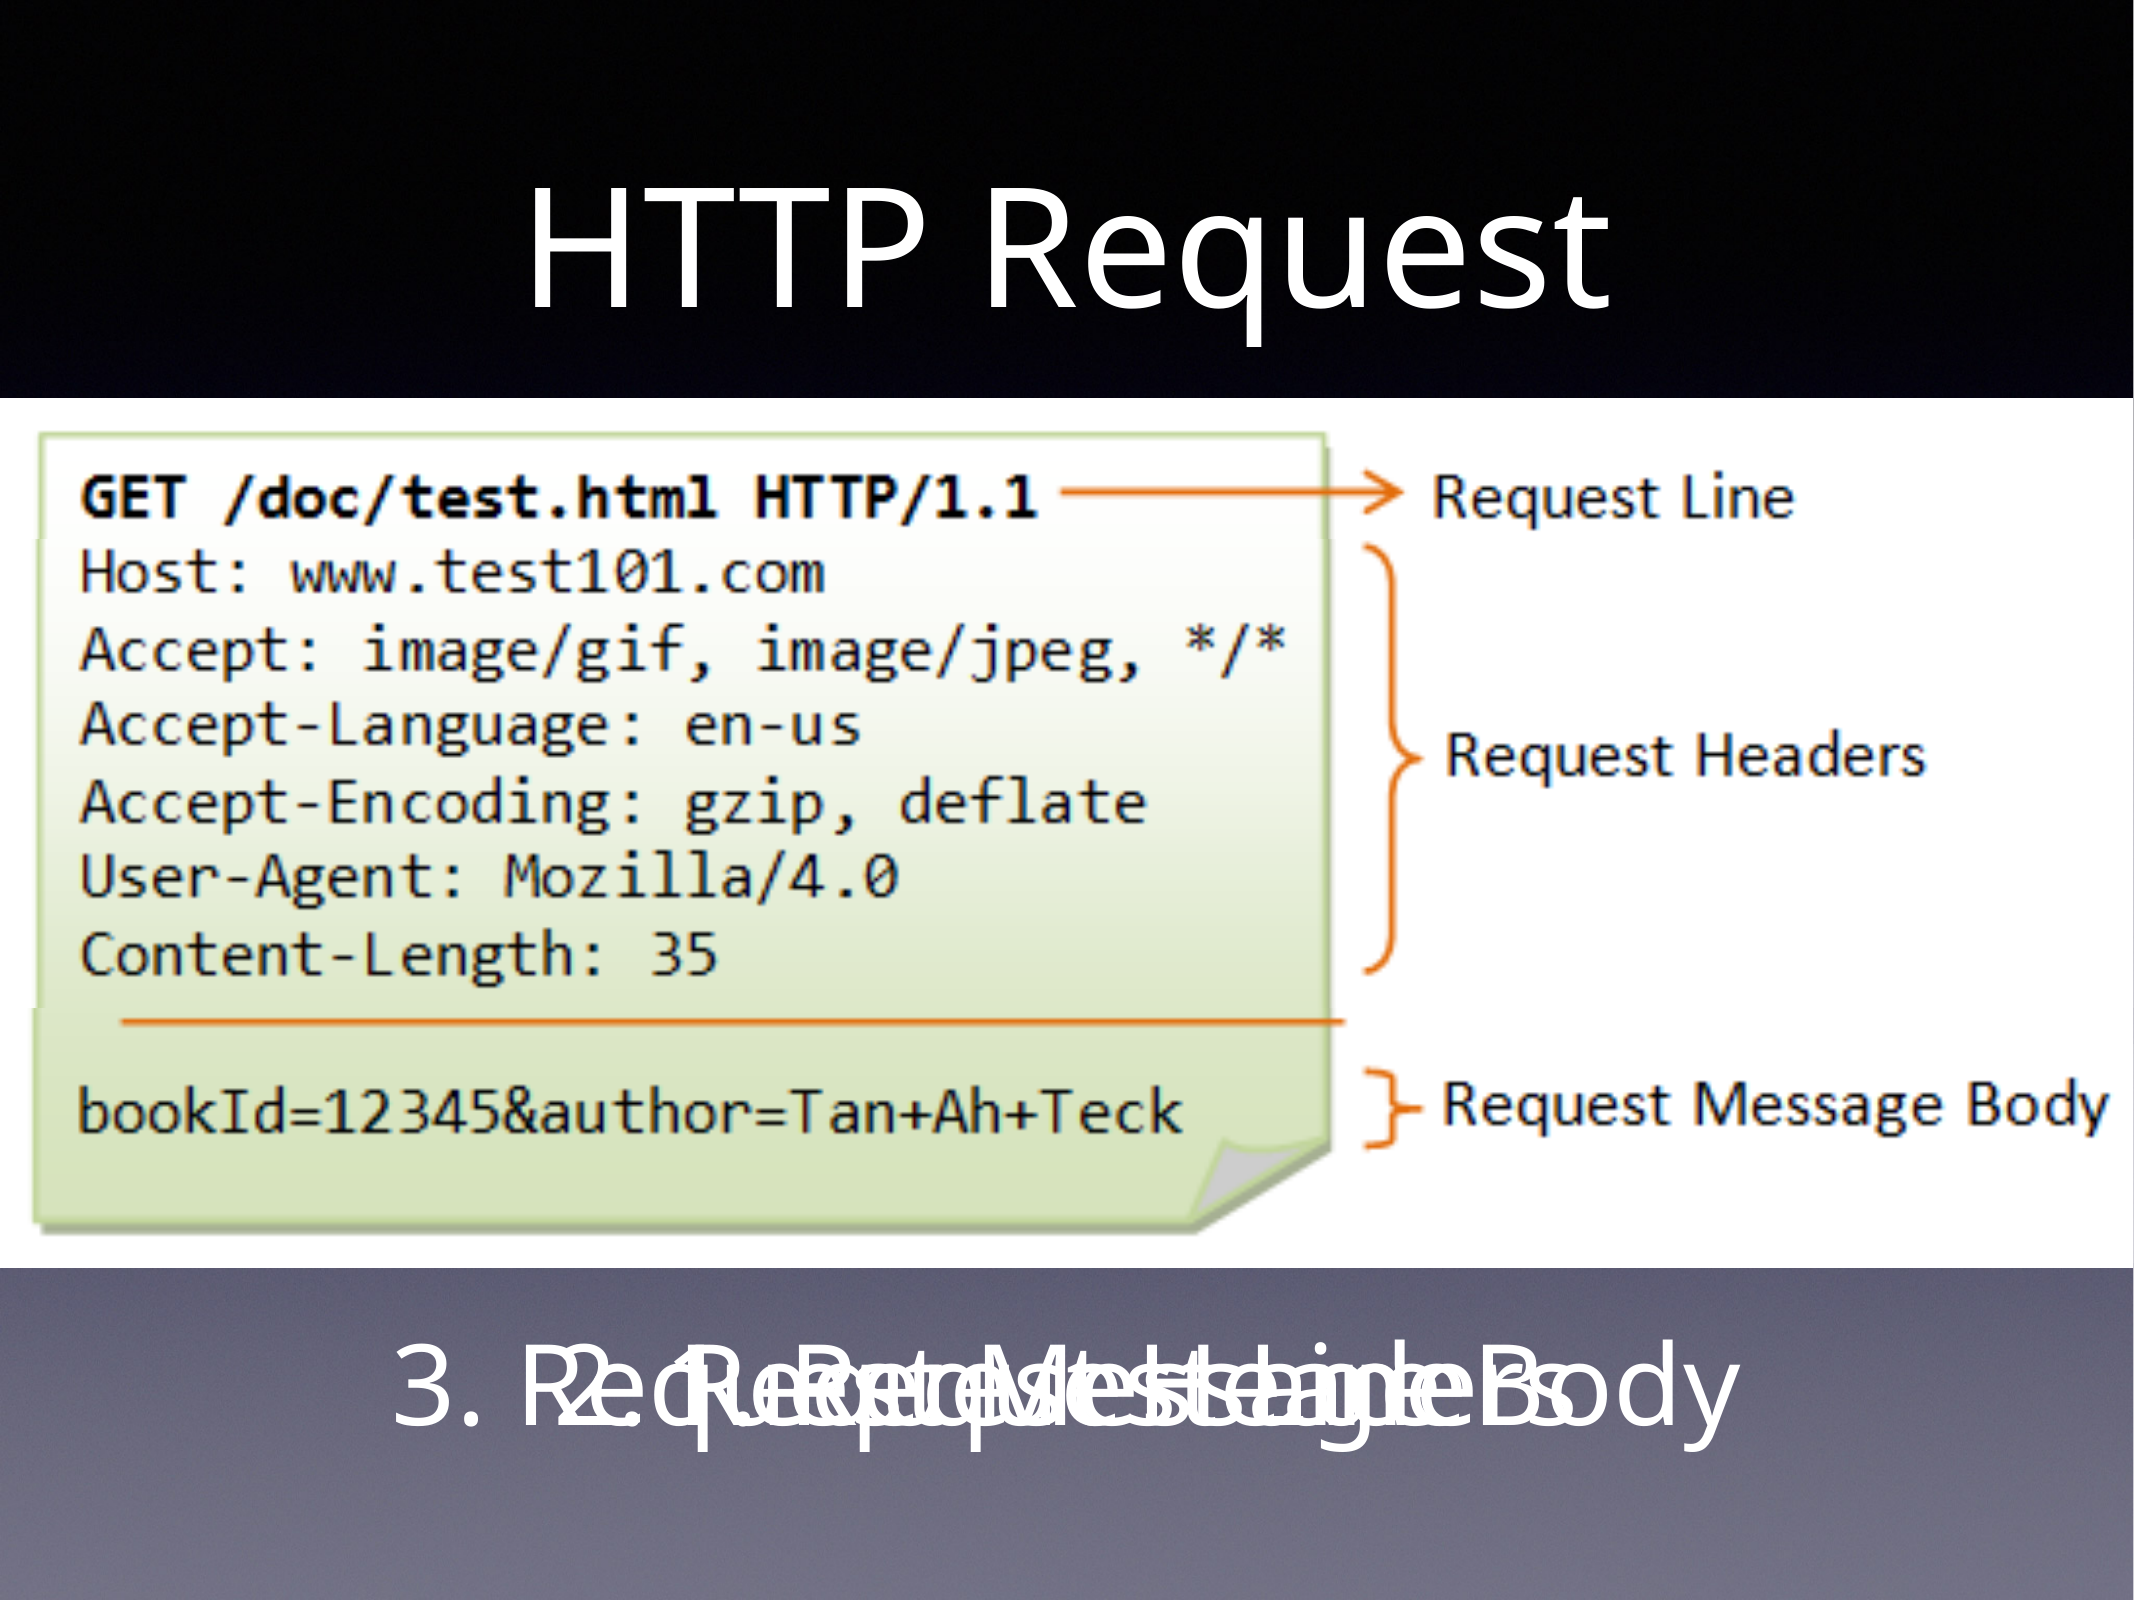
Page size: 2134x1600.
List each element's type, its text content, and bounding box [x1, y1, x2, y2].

text_box 3. Request Message Body [383, 1304, 1750, 1457]
title HTTP Request [155, 66, 1978, 385]
picture [0, 0, 2134, 1600]
